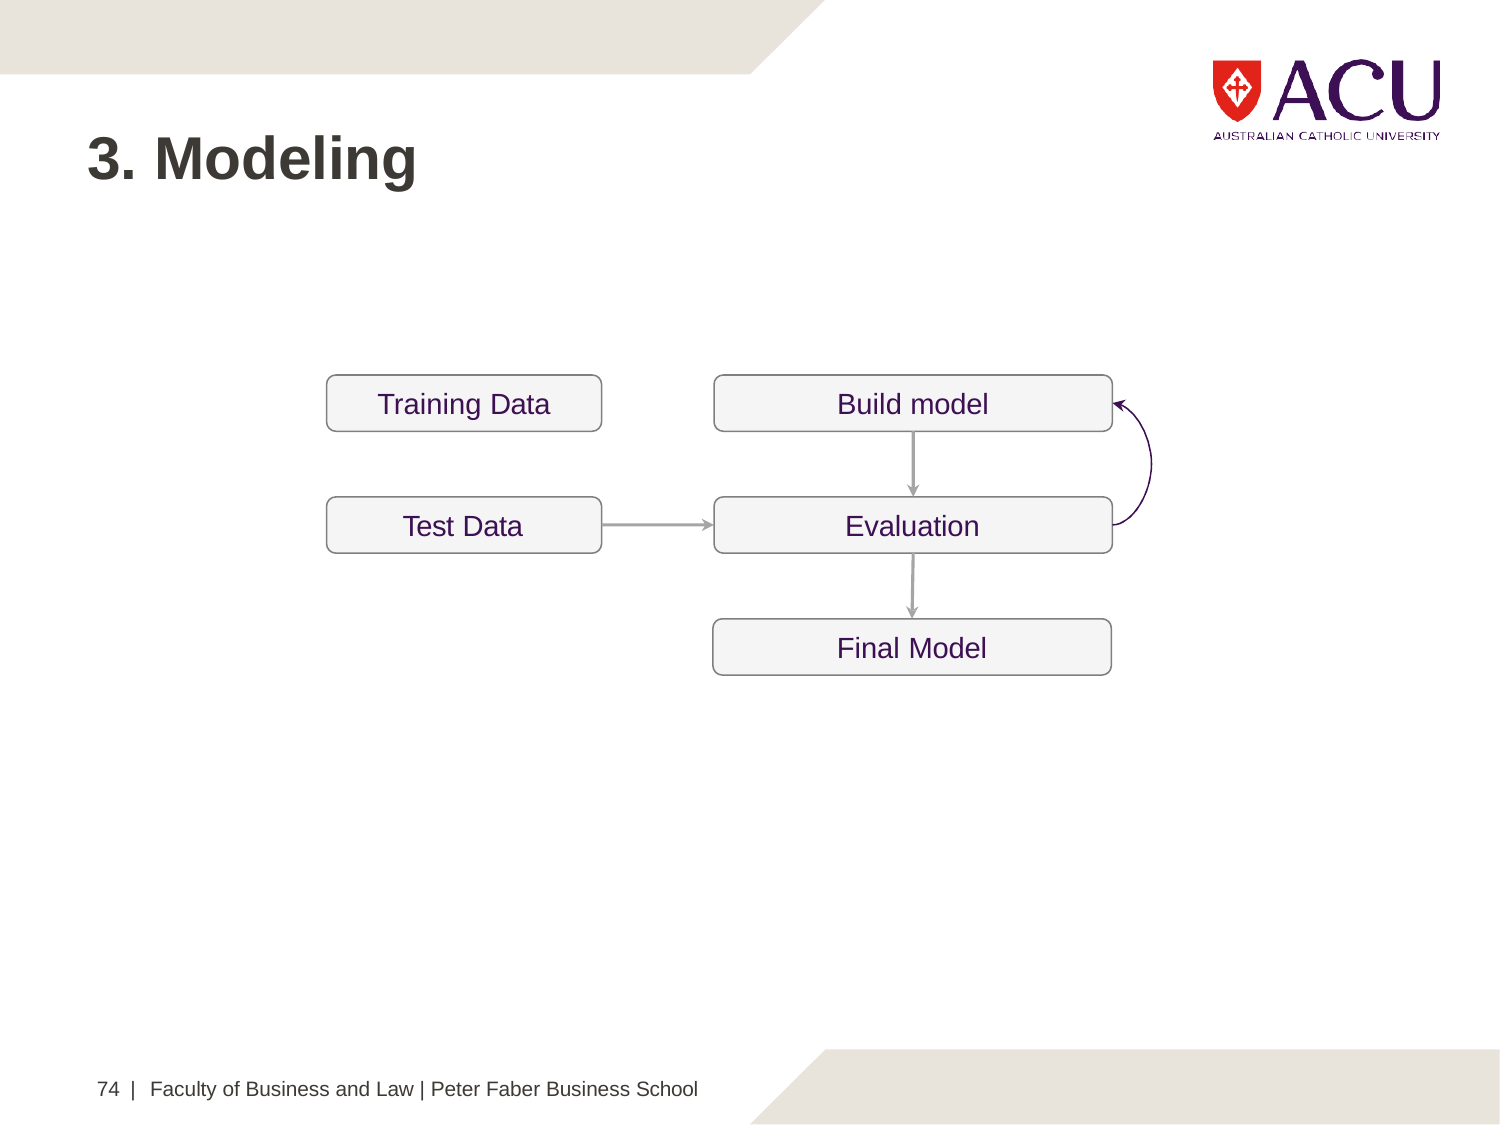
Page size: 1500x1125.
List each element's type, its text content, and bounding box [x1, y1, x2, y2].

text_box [325, 373, 603, 433]
slide_number 74 | Faculty of Business and Law | Peter Faber Business School [90, 1075, 703, 1125]
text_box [325, 495, 596, 555]
title 3. Modeling [85, 116, 1161, 307]
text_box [601, 430, 1113, 677]
picture [1213, 59, 1440, 140]
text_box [713, 373, 1114, 429]
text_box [905, 399, 1153, 620]
